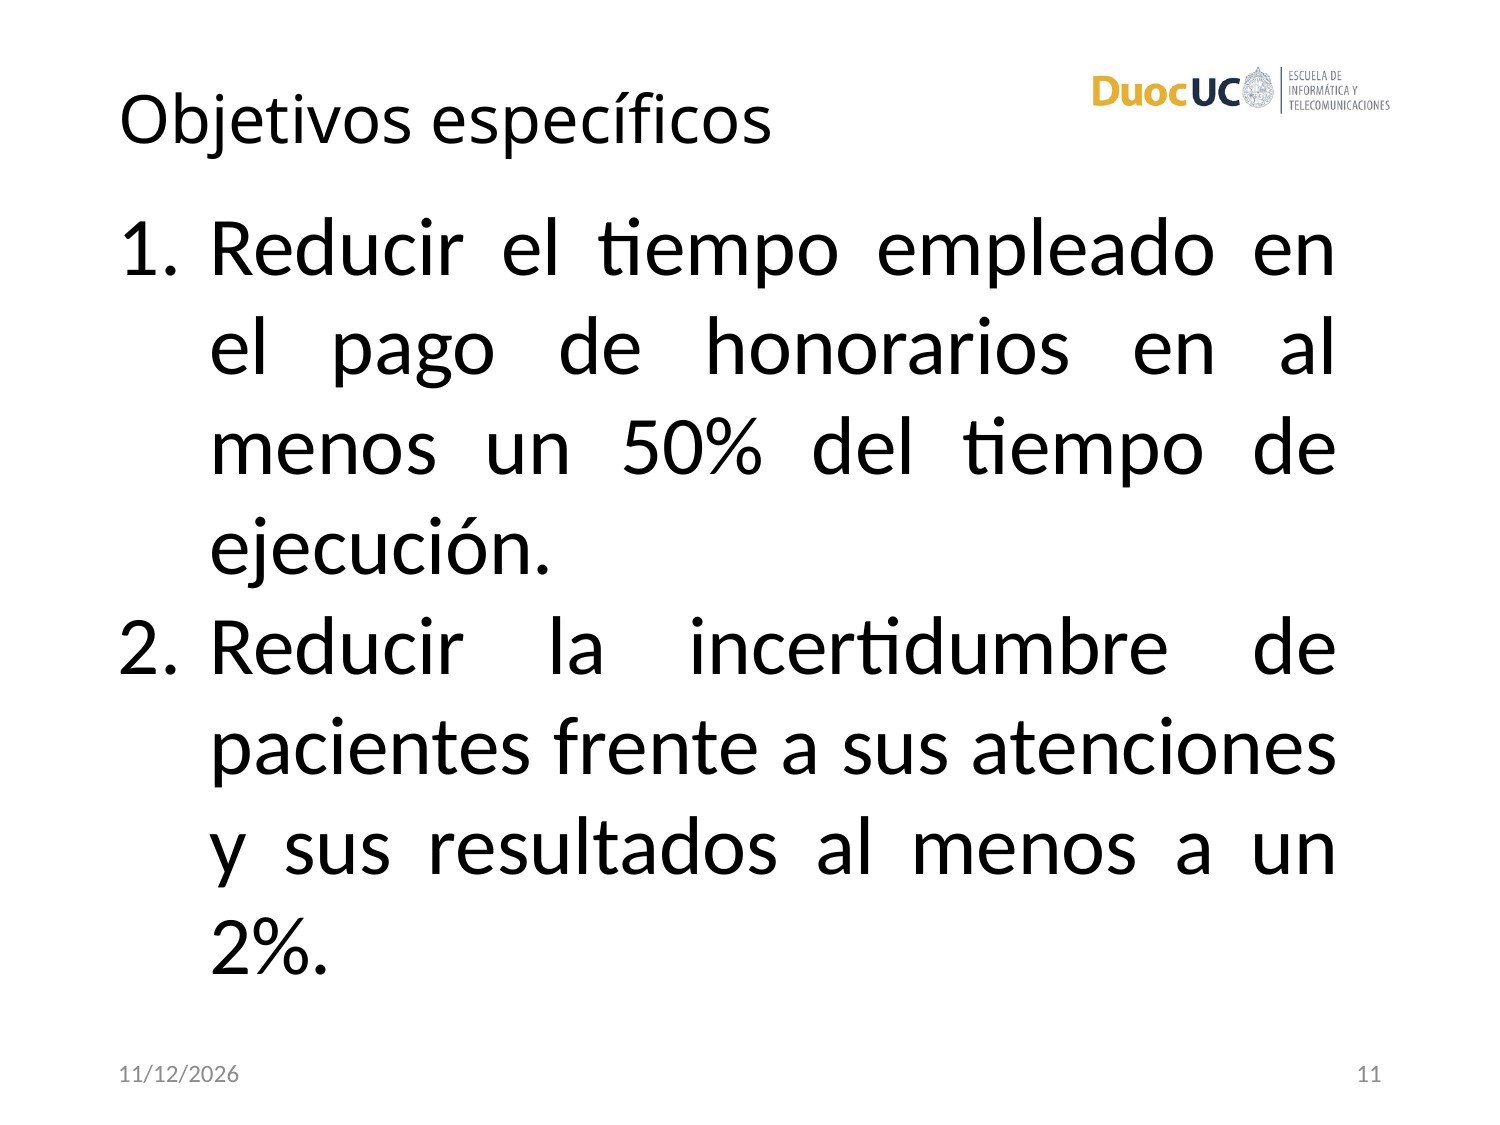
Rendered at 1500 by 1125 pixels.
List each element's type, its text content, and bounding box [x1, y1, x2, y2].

title Objetivos específicos [103, 59, 959, 184]
picture [1085, 59, 1397, 118]
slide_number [103, 1042, 441, 1103]
slide_number 11 [1059, 1042, 1397, 1103]
text_box Reducir el tiempo empleado en el pago de honorarios en al menos un 50% del tiempo de ejecución. Reducir la incertidumbre de pacientes frente a sus atenciones y sus resultados al menos a un 2%. [103, 184, 1380, 999]
